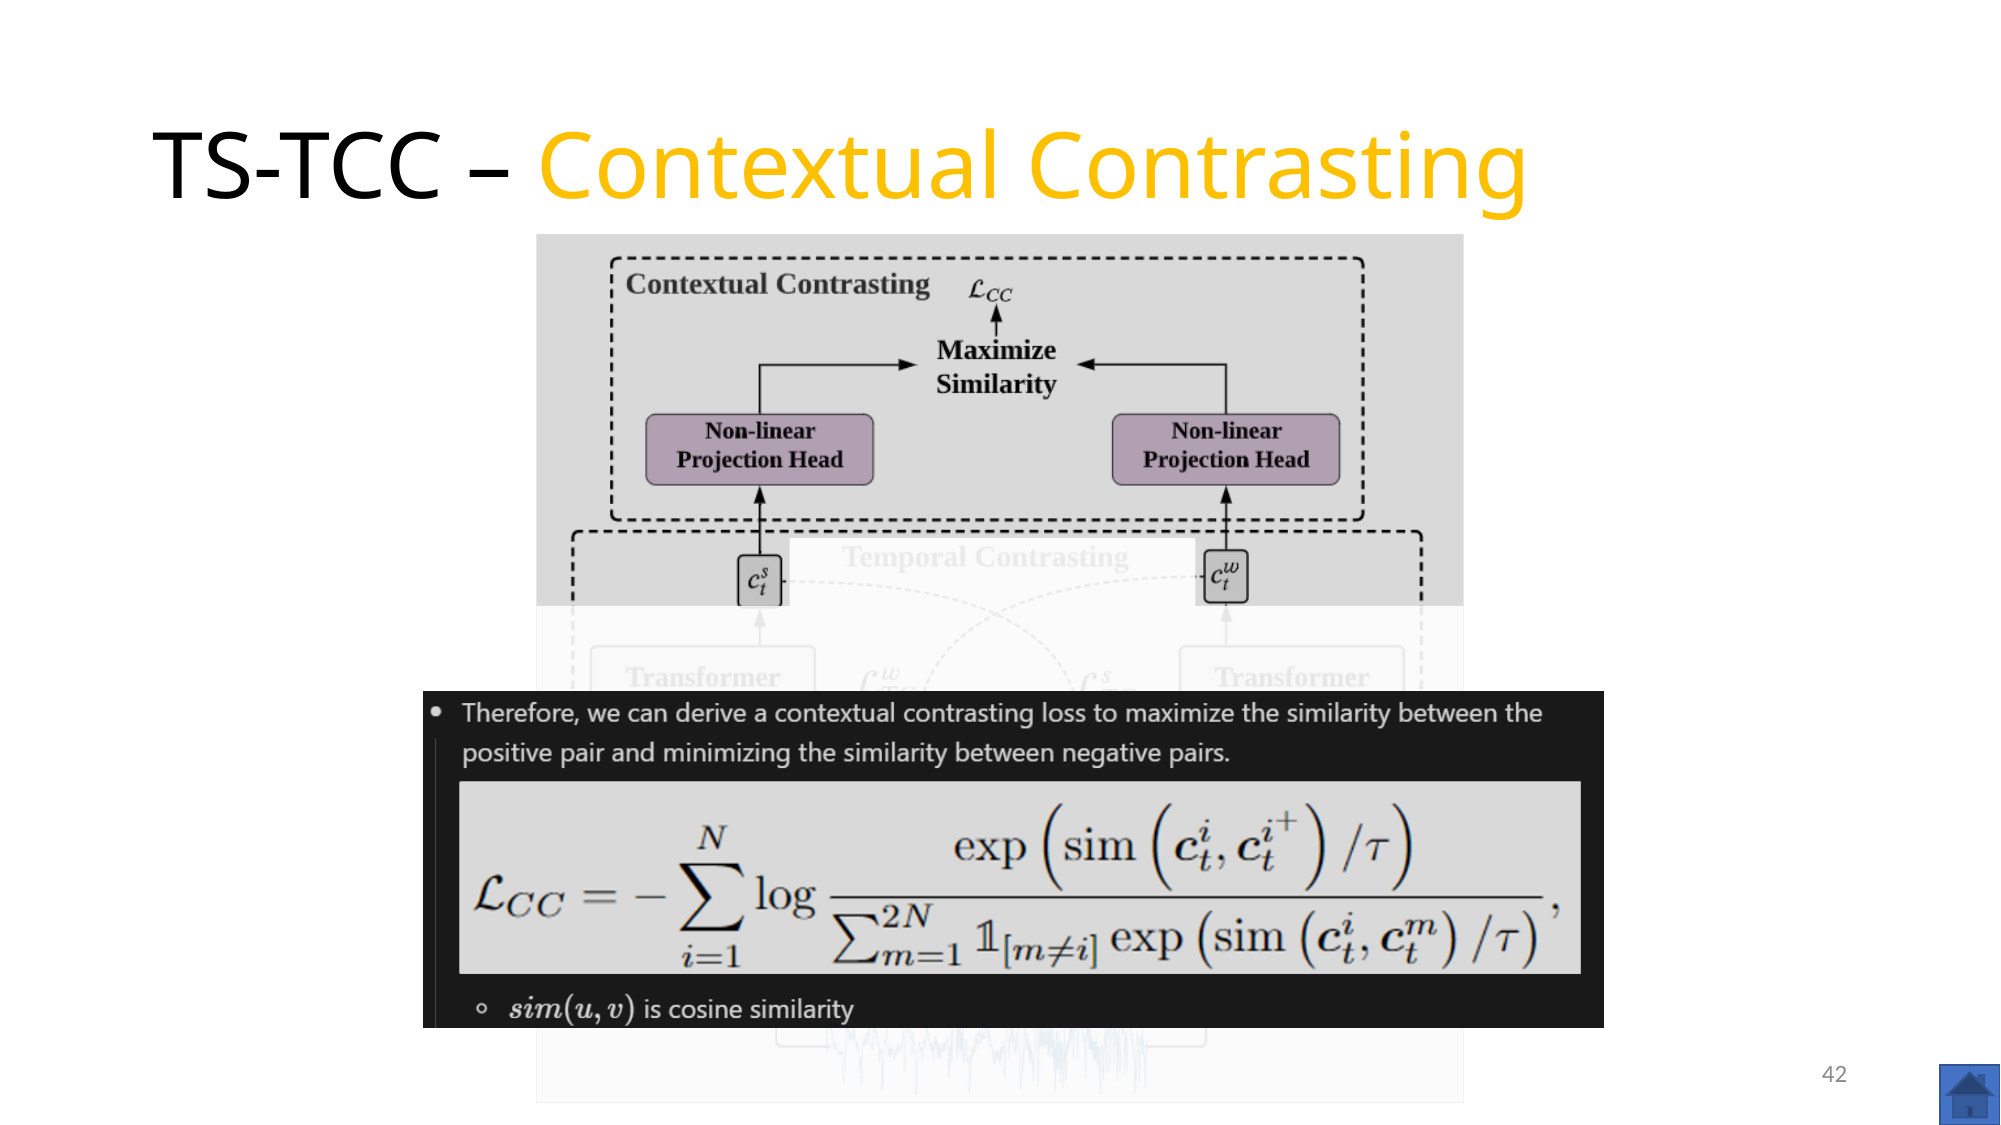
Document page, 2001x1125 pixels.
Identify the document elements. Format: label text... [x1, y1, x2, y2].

slide_number 42 [1465, 1042, 1863, 1103]
text_box [1939, 1064, 2000, 1125]
title TS-TCC – Contextual Contrasting [137, 59, 1863, 278]
picture [422, 234, 1604, 1103]
